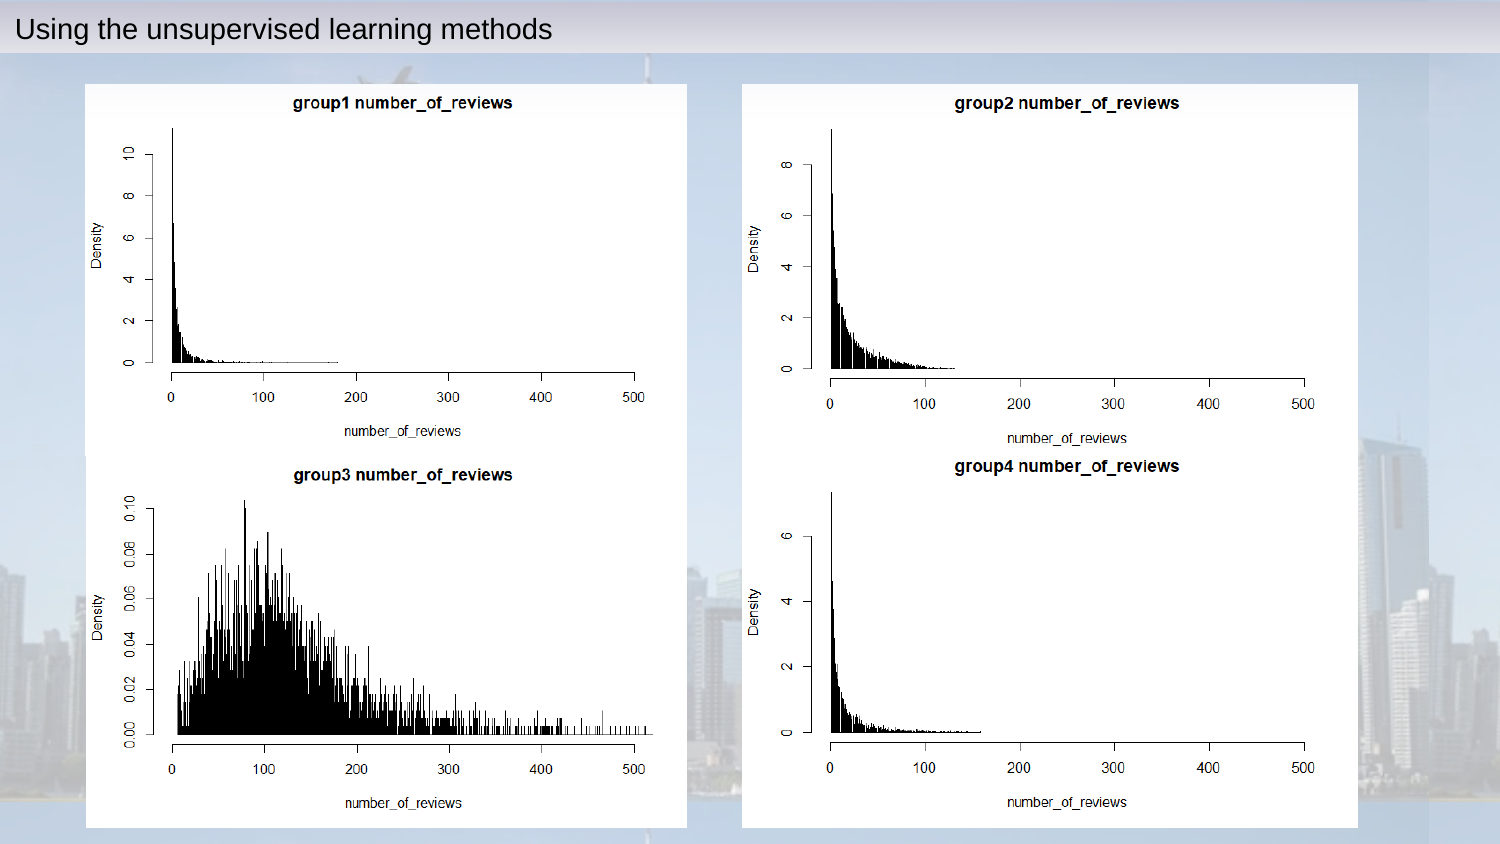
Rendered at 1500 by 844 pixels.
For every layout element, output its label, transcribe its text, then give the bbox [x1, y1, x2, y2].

text_box Using the unsupervised learning methods [0, 2, 1500, 53]
picture [742, 84, 1358, 828]
picture [85, 84, 687, 828]
